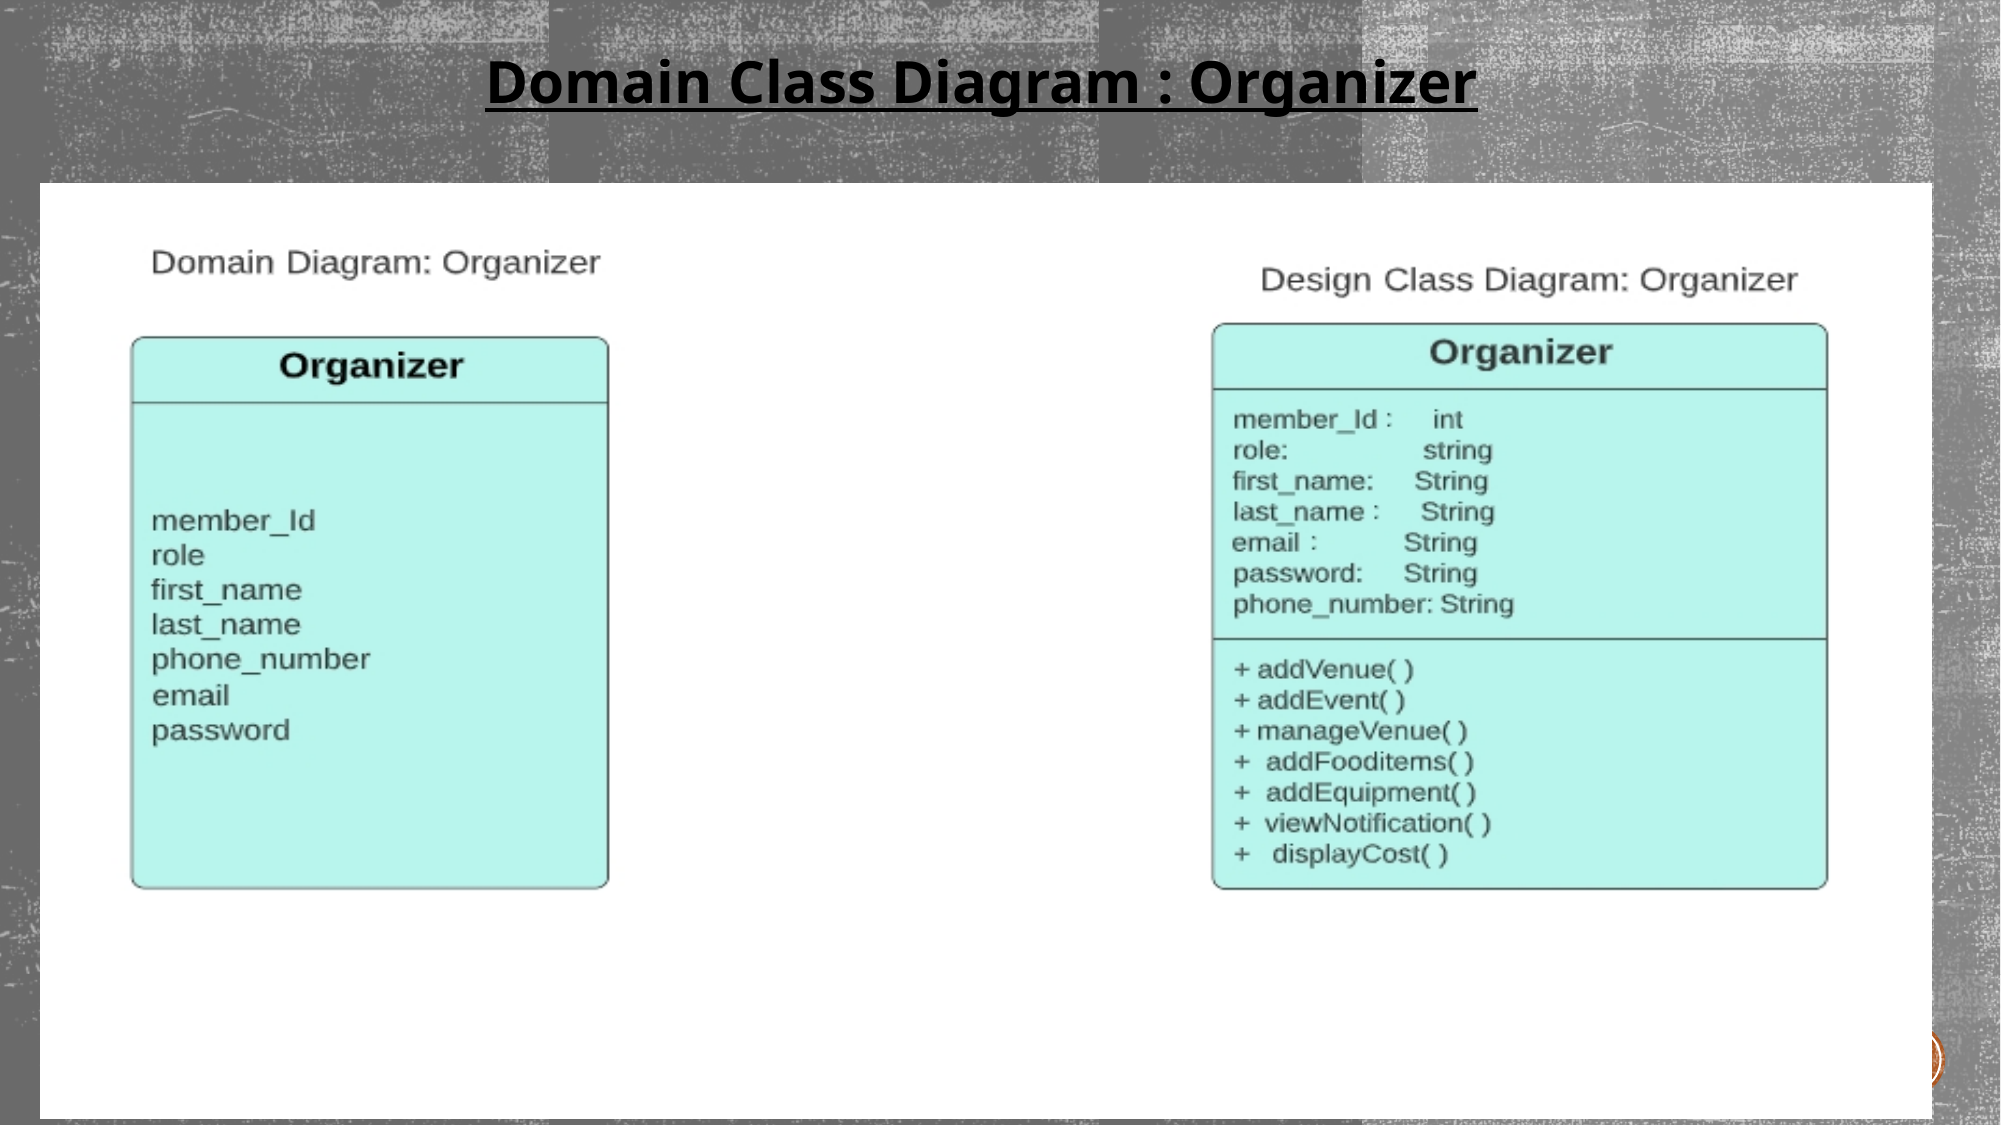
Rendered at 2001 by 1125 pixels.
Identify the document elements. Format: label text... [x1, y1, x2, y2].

picture [0, 0, 2001, 1125]
list Domain Class Diagram : Organizer [432, 37, 1645, 142]
